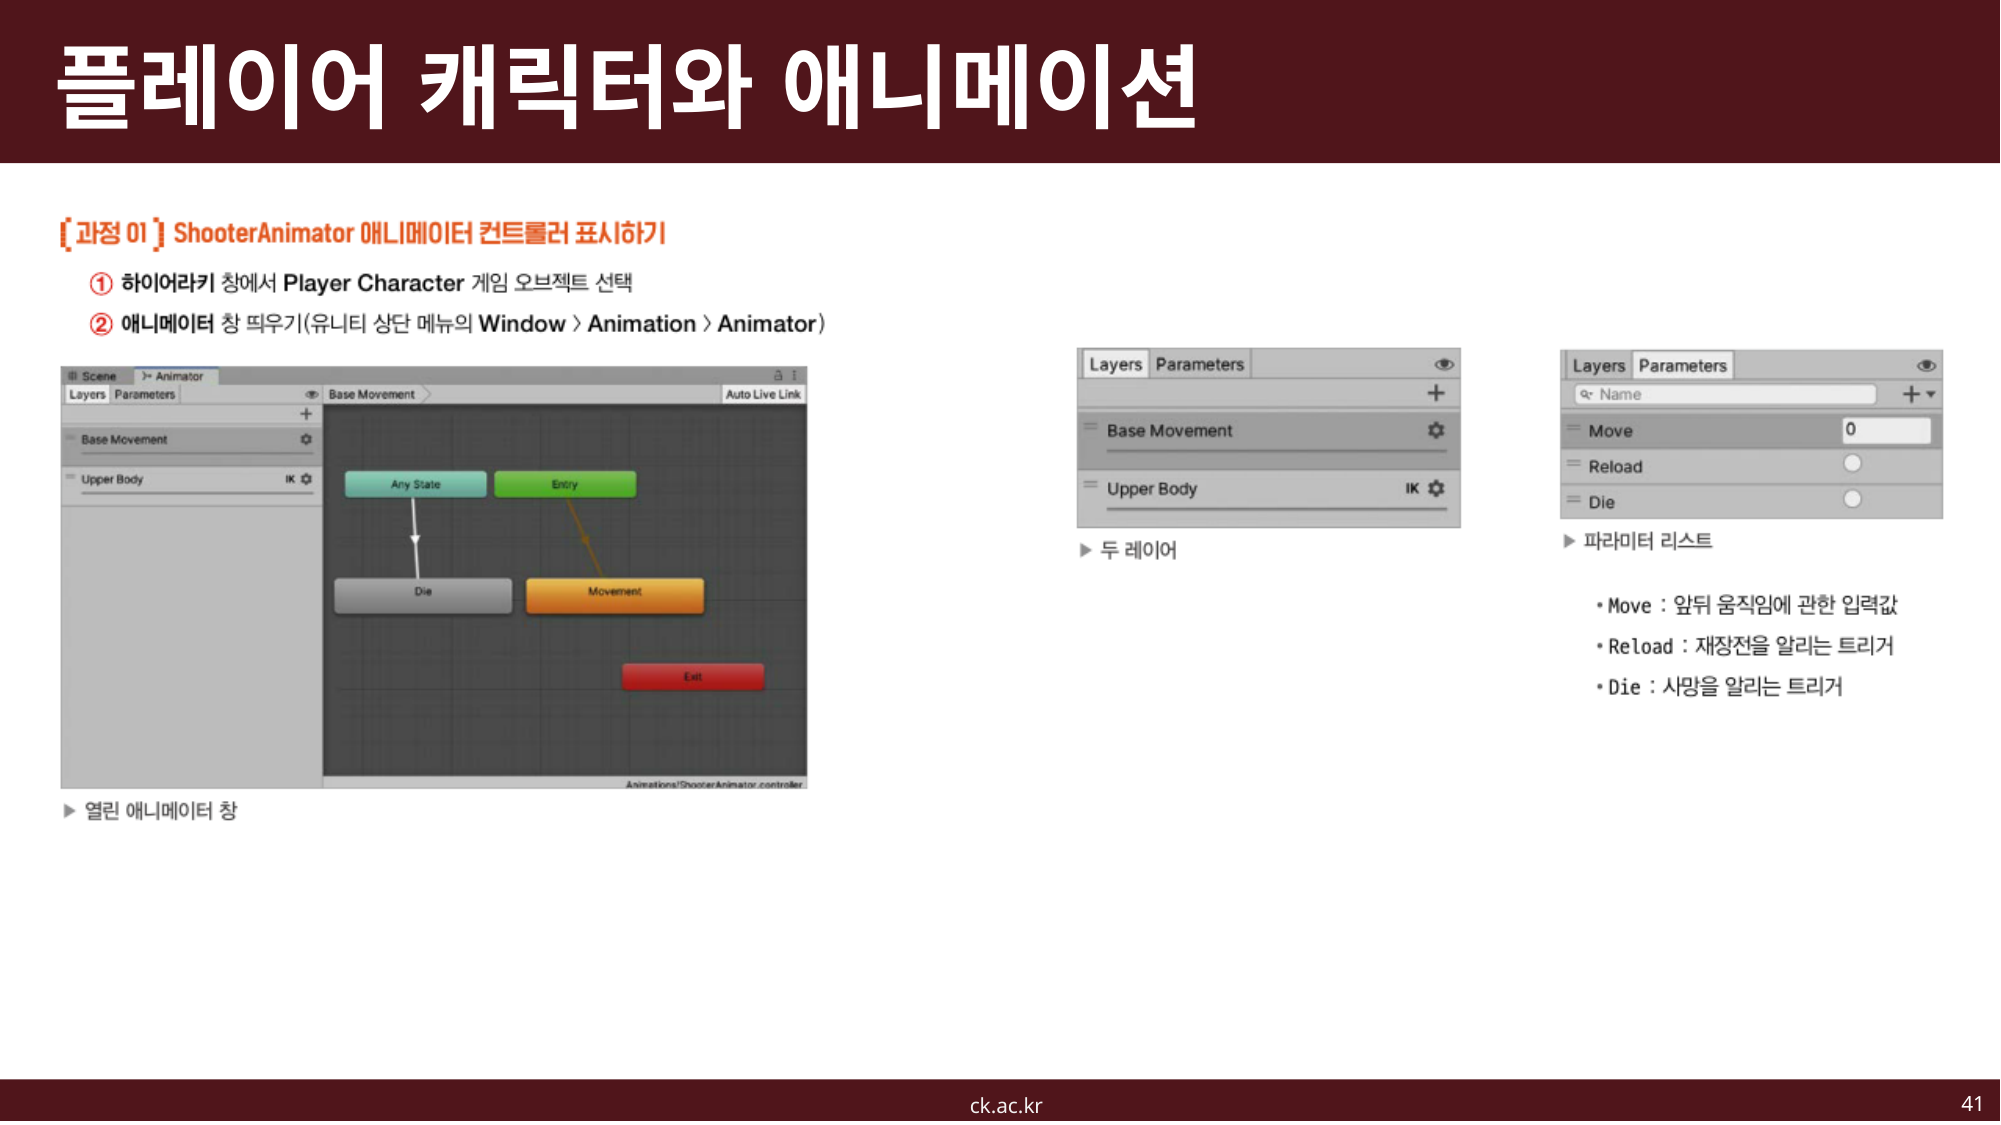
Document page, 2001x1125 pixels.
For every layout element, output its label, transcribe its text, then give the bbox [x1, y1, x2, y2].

picture [1063, 337, 1477, 563]
picture [1551, 336, 1956, 709]
picture [39, 213, 842, 833]
footer ck.ac.kr [949, 1084, 1064, 1125]
slide_number 41 [1911, 1083, 2000, 1125]
title 플레이어 캐릭터와 애니메이션 [39, 34, 1289, 149]
